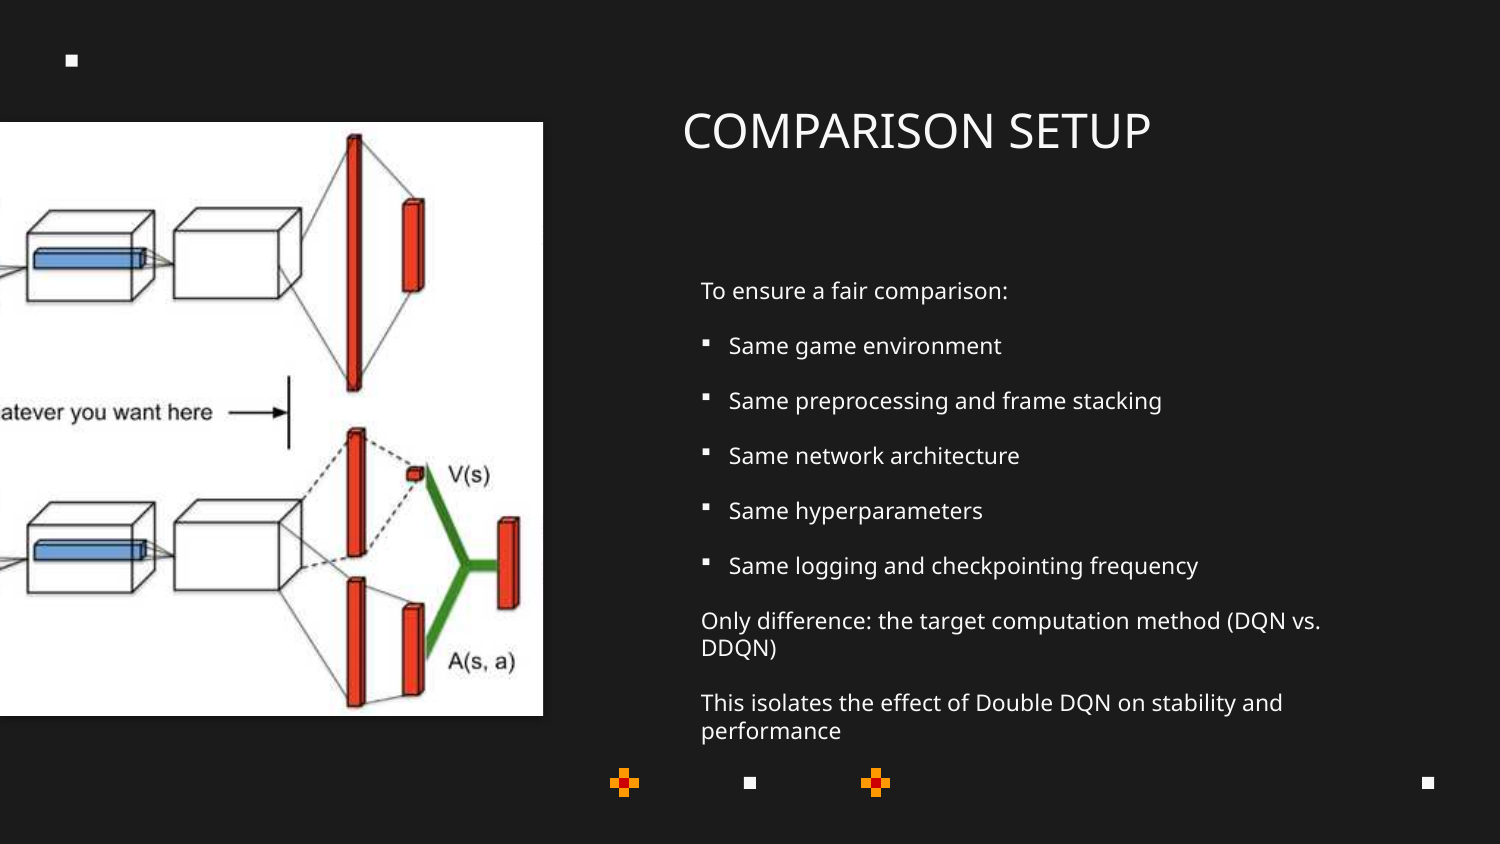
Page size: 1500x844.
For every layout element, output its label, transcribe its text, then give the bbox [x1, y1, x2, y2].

subtitle To ensure a fair comparison: Same game environment Same preprocessing and frame stacking Same network architecture Same hyperparameters Same logging and checkpointing frequency Only difference: the target computation method (DQN vs. DDQN) This isolates the effect of Double DQN on stability and performance [667, 261, 1383, 734]
title COMPARISON SETUP [667, 85, 1383, 218]
picture [0, 122, 544, 723]
